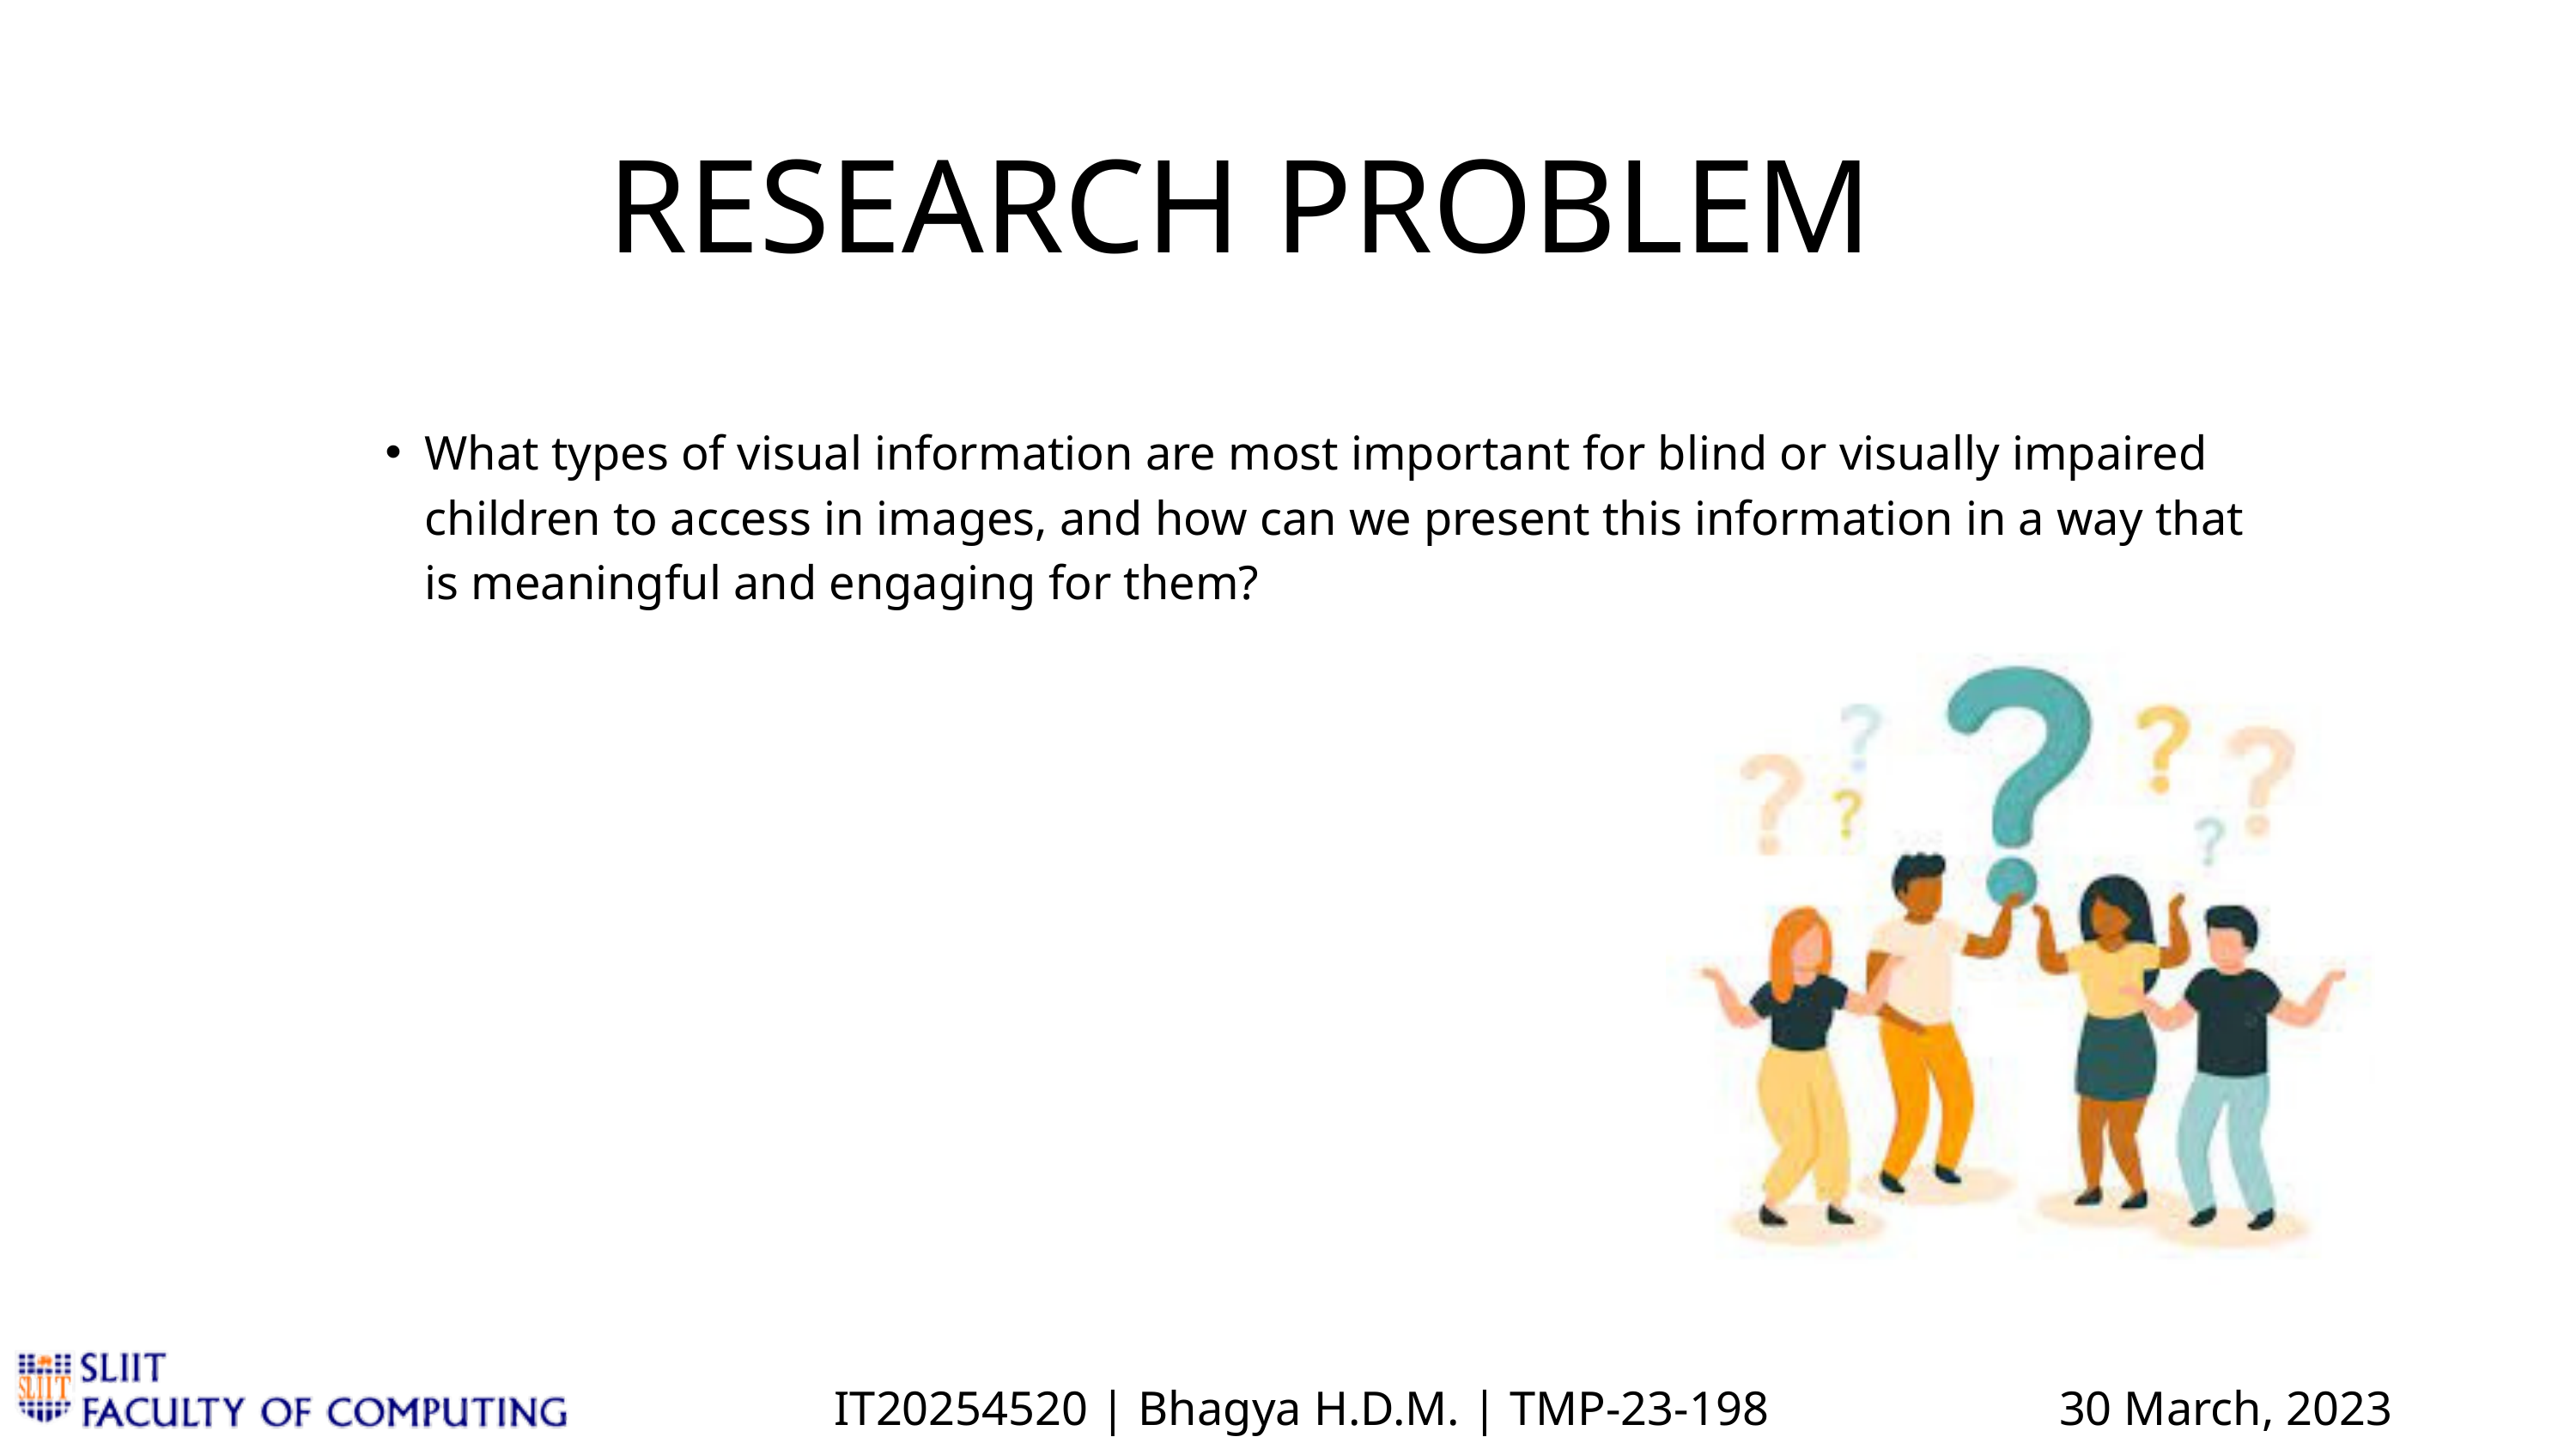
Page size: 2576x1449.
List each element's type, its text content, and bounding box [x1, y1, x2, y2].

text_box What types of visual information are most important for blind or visually impaired children to access in images, and how can we present this information in a way that is meaningful and engaging for them? [345, 414, 2269, 675]
text_box 30 March, 2023 [2020, 1369, 2432, 1435]
picture [0, 1343, 617, 1449]
text_box RESEARCH PROBLEM [551, 98, 1929, 279]
picture [1665, 604, 2375, 1313]
text_box IT20254520 | Bhagya H.D.M. | TMP-23-198 [620, 1369, 2006, 1435]
